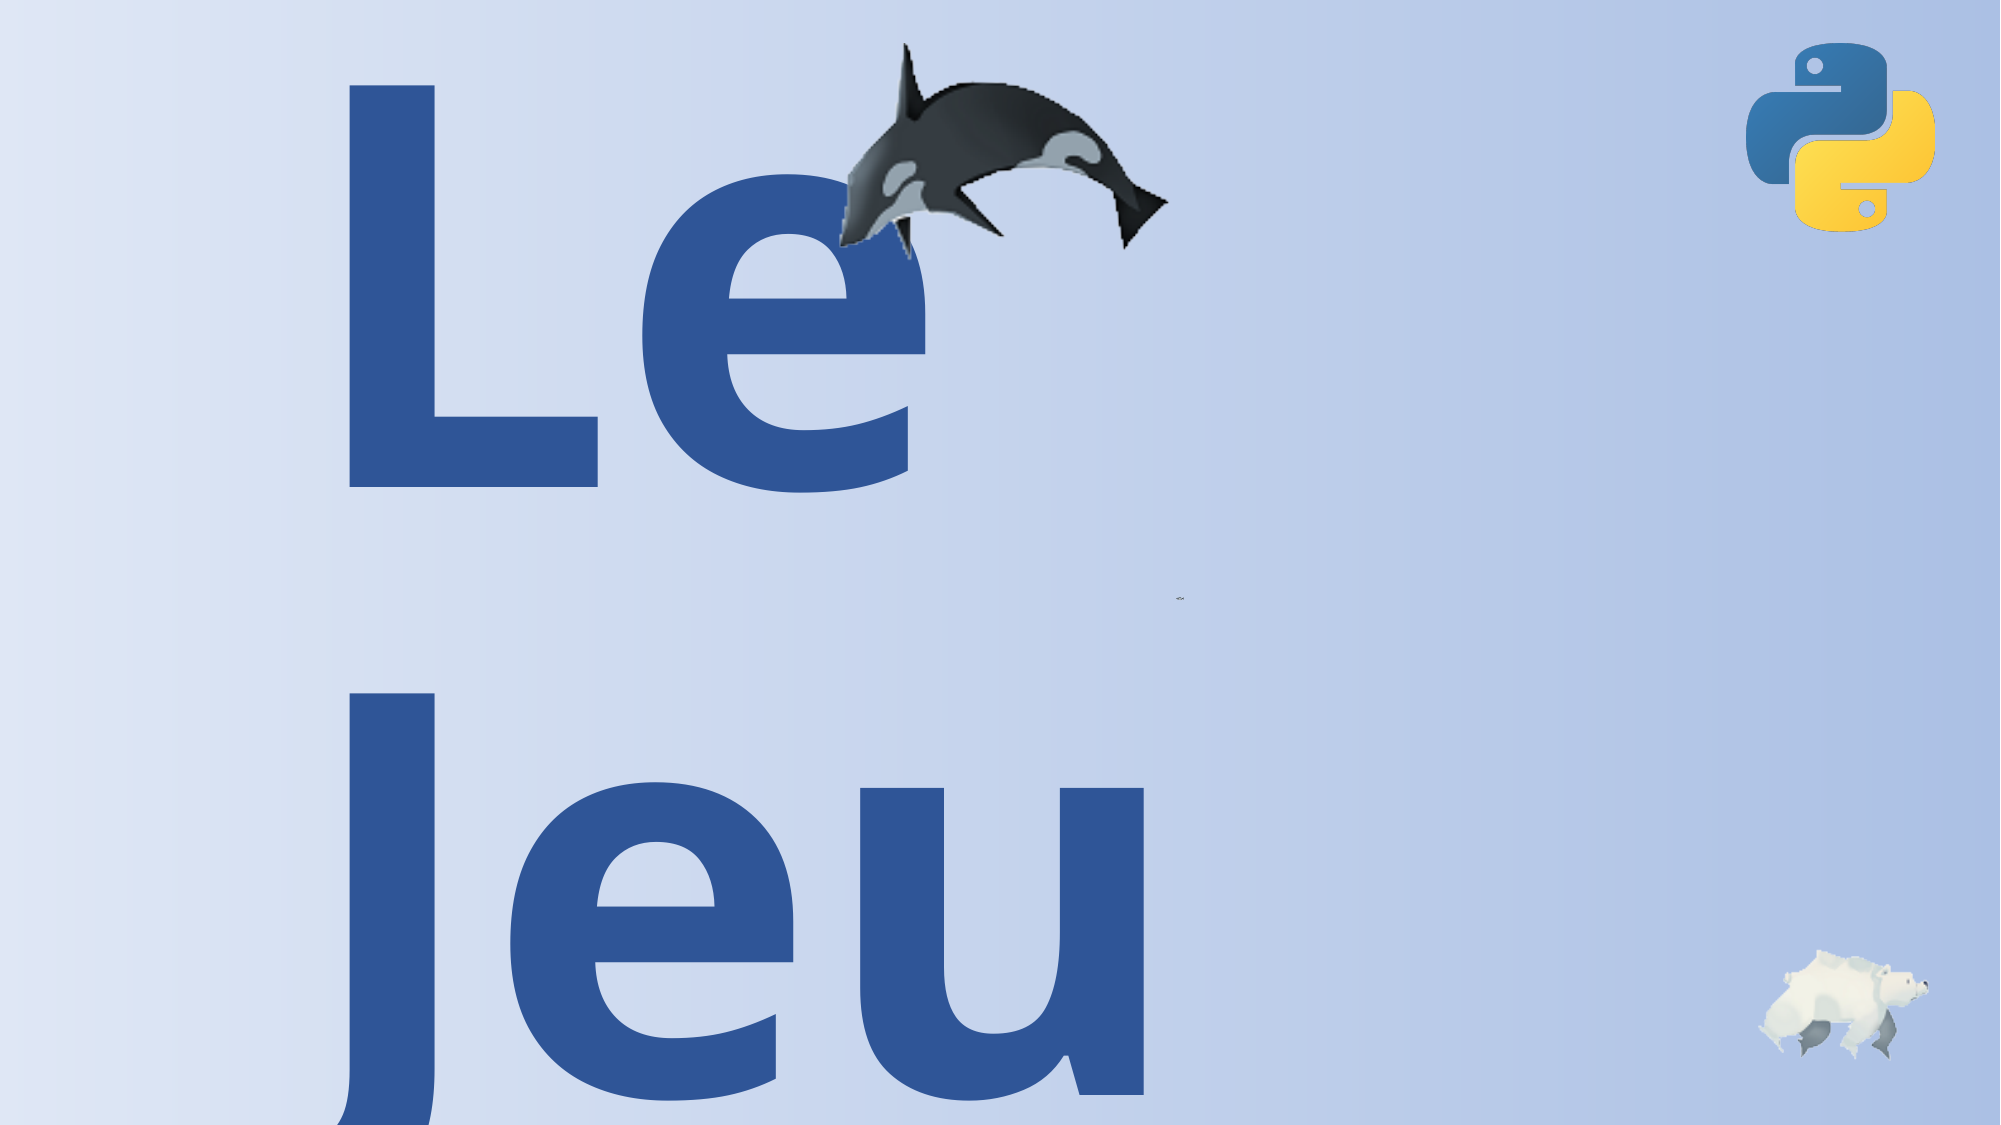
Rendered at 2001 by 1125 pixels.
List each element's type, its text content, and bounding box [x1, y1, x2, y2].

picture [1746, 43, 1935, 232]
picture [1173, 594, 1187, 603]
picture [823, 43, 1177, 288]
picture [1746, 944, 1935, 1083]
title Le Jeu [284, 339, 1716, 880]
